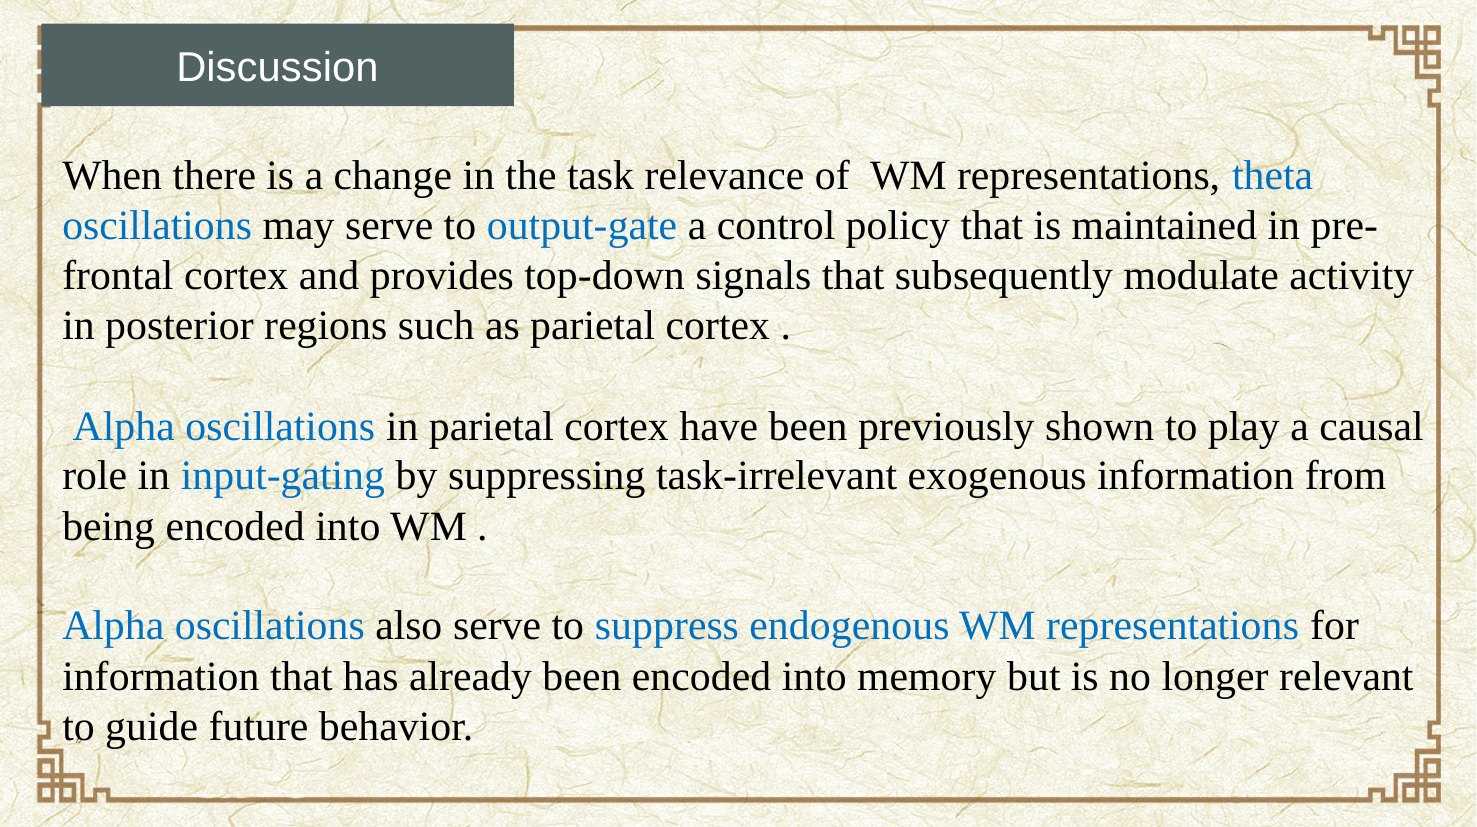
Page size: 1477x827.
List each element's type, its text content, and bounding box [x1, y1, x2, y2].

picture [0, 0, 1477, 827]
text_box Discussion [39, 21, 516, 108]
text_box When there is a change in the task relevance of WM representations, theta oscillations may serve to output-gate a control policy that is maintained in pre- frontal cortex and provides top-down signals that subsequently modulate activity in posterior regions such as parietal cortex . Alpha oscillations in parietal cortex have been previously shown to play a causal role in input-gating by suppressing task-irrelevant exogenous information from being encoded into WM . Alpha oscillations also serve to suppress endogenous WM representations for information that has already been encoded into memory but is no longer relevant to guide future behavior. [0, 140, 1451, 756]
